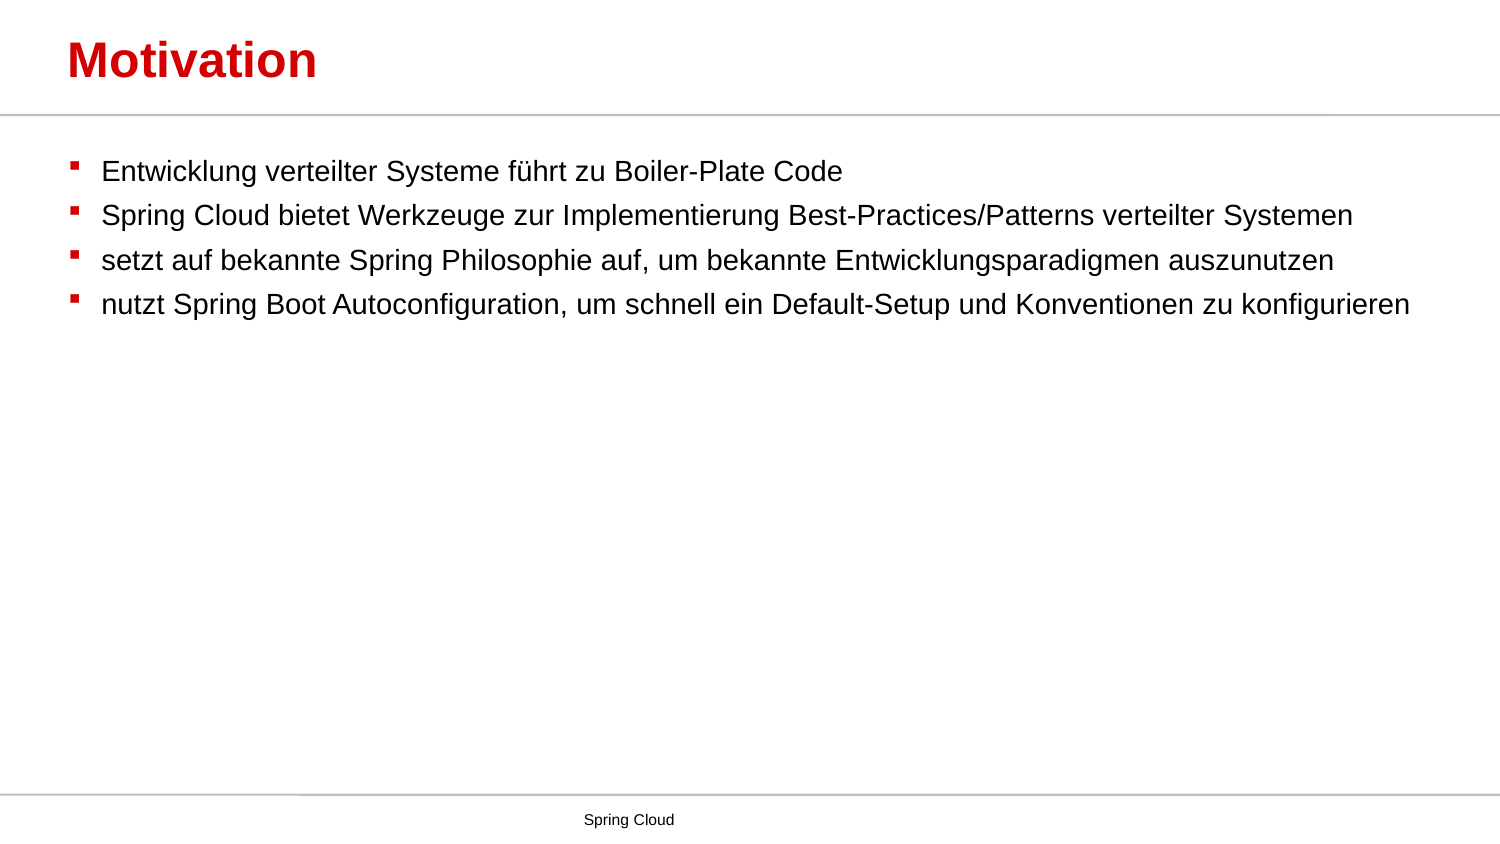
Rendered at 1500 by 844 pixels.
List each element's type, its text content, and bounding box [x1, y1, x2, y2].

slide_number Spring Cloud [583, 794, 1260, 844]
list Entwicklung verteilter Systeme führt zu Boiler-Plate Code Spring Cloud bietet Werkzeuge zur Implementierung Best-Practices/Patterns verteilter Systemen setzt auf bekannte Spring Philosophie auf, um bekannte Entwicklungsparadigmen auszunutzen nutzt Spring Boot Autoconfiguration, um schnell ein Default-Setup und Konventionen zu konfigurieren [53, 144, 1447, 765]
title Motivation [53, 0, 1058, 115]
